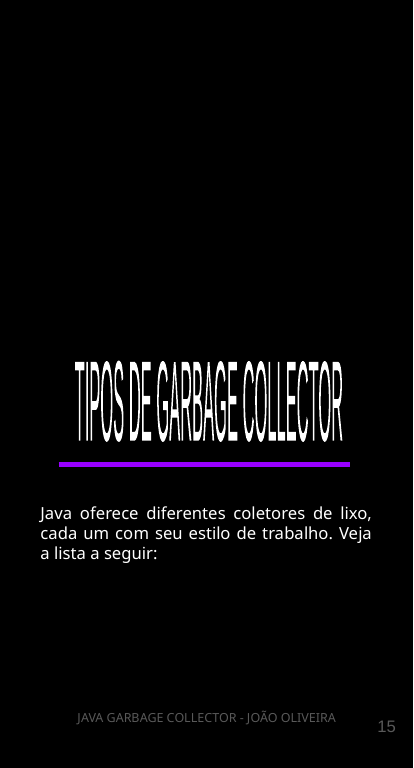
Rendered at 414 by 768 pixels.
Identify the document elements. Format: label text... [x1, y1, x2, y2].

text_box Java oferece diferentes coletores de lixo, cada um com seu estilo de trabalho. Veja a lista a seguir: [25, 488, 388, 579]
slide_number ‹#› [360, 696, 408, 755]
text_box JAVA GARBAGE COLLECTOR - JOÃO OLIVEIRA [58, 702, 355, 733]
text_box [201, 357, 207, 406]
text_box TIPOS DE GARBAGE COLLECTOR [193, 361, 215, 441]
text_box TIPOS DE GARBAGE COLLECTOR [169, 361, 192, 441]
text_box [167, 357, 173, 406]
